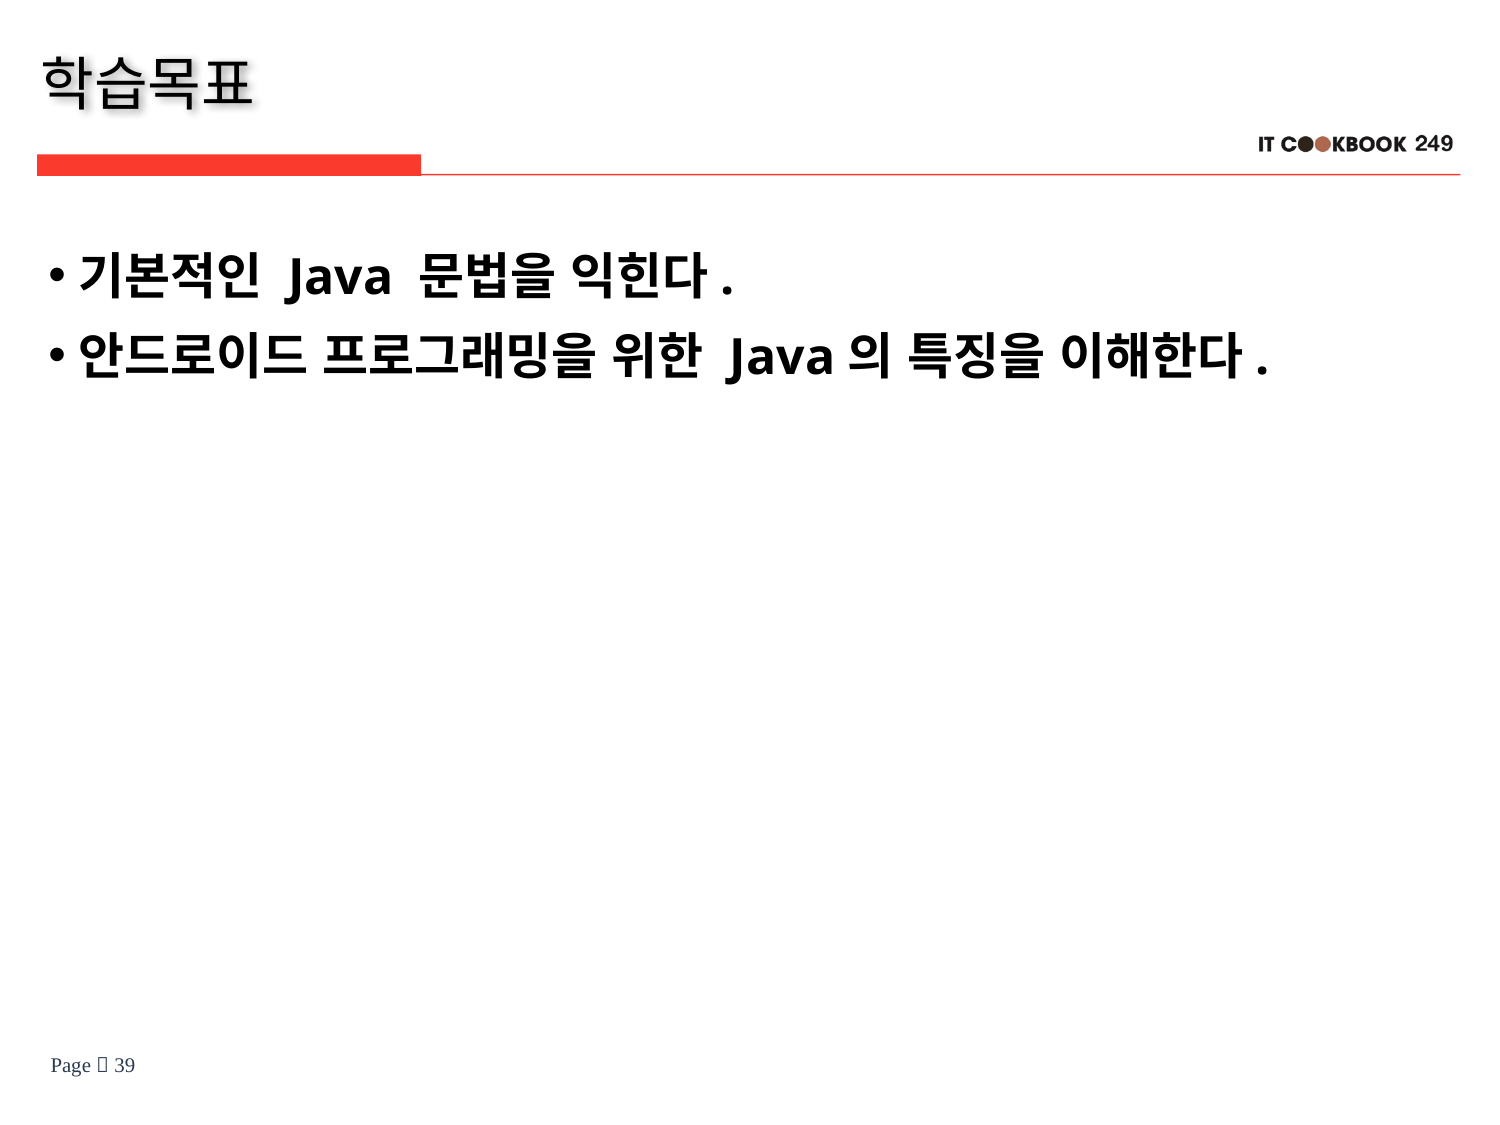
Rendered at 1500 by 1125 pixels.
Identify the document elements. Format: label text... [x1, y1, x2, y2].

list 기본적인 Java 문법을 익힌다. 안드로이드 프로그래밍을 위한 Java의 특징을 이해한다. [48, 243, 1448, 952]
picture [1218, 120, 1464, 164]
